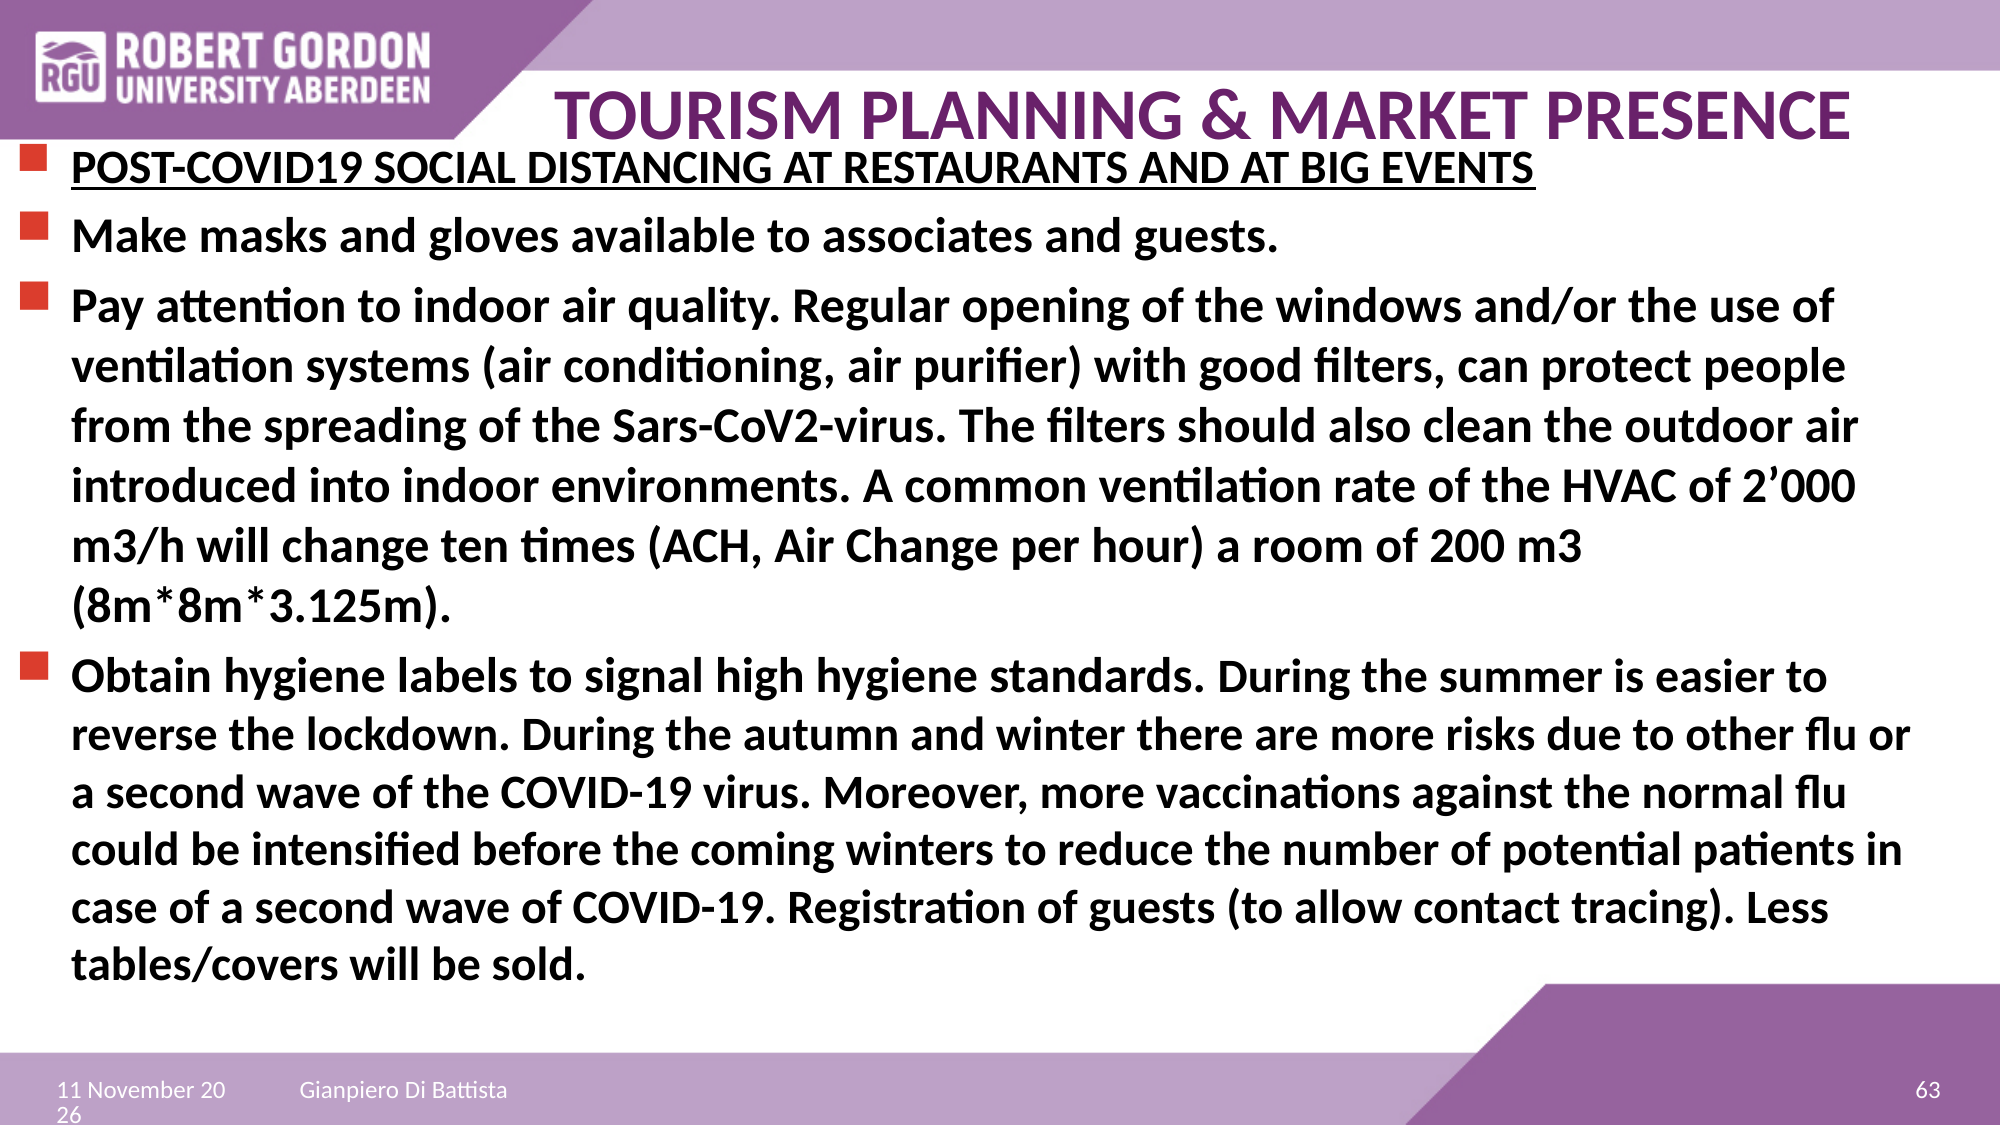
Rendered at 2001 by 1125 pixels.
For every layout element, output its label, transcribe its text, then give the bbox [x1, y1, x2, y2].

text_box POST-COVID19 SOCIAL DISTANCING AT RESTAURANTS AND AT BIG EVENTS Make masks and gloves available to associates and guests. Pay attention to indoor air quality. Regular opening of the windows and/or the use of ventilation systems (air conditioning, air purifier) with good filters, can protect people from the spreading of the Sars-CoV2-virus. The filters should also clean the outdoor air introduced into indoor environments. A common ventilation rate of the HVAC of 2’000 m3/h will change ten times (ACH, Air Change per hour) a room of 200 m3 (8m*8m*3.125m). Obtain hygiene labels to signal high hygiene standards. During the summer is easier to reverse the lockdown. During the autumn and winter there are more risks due to other flu or a second wave of the COVID-19 virus. Moreover, more vaccinations against the normal flu could be intensified before the coming winters to reduce the number of potential patients in case of a second wave of COVID-19. Registration of guests (to allow contact tracing). Less tables/covers will be sold. [0, 128, 1956, 871]
picture [0, 0, 2000, 128]
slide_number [41, 1058, 250, 1119]
footer Gianpiero Di Battista [284, 1058, 1330, 1119]
picture [0, 276, 2000, 1125]
title TOURISM PLANNING & MARKET PRESENCE [539, 68, 2000, 276]
slide_number 63 [1412, 1058, 1956, 1119]
